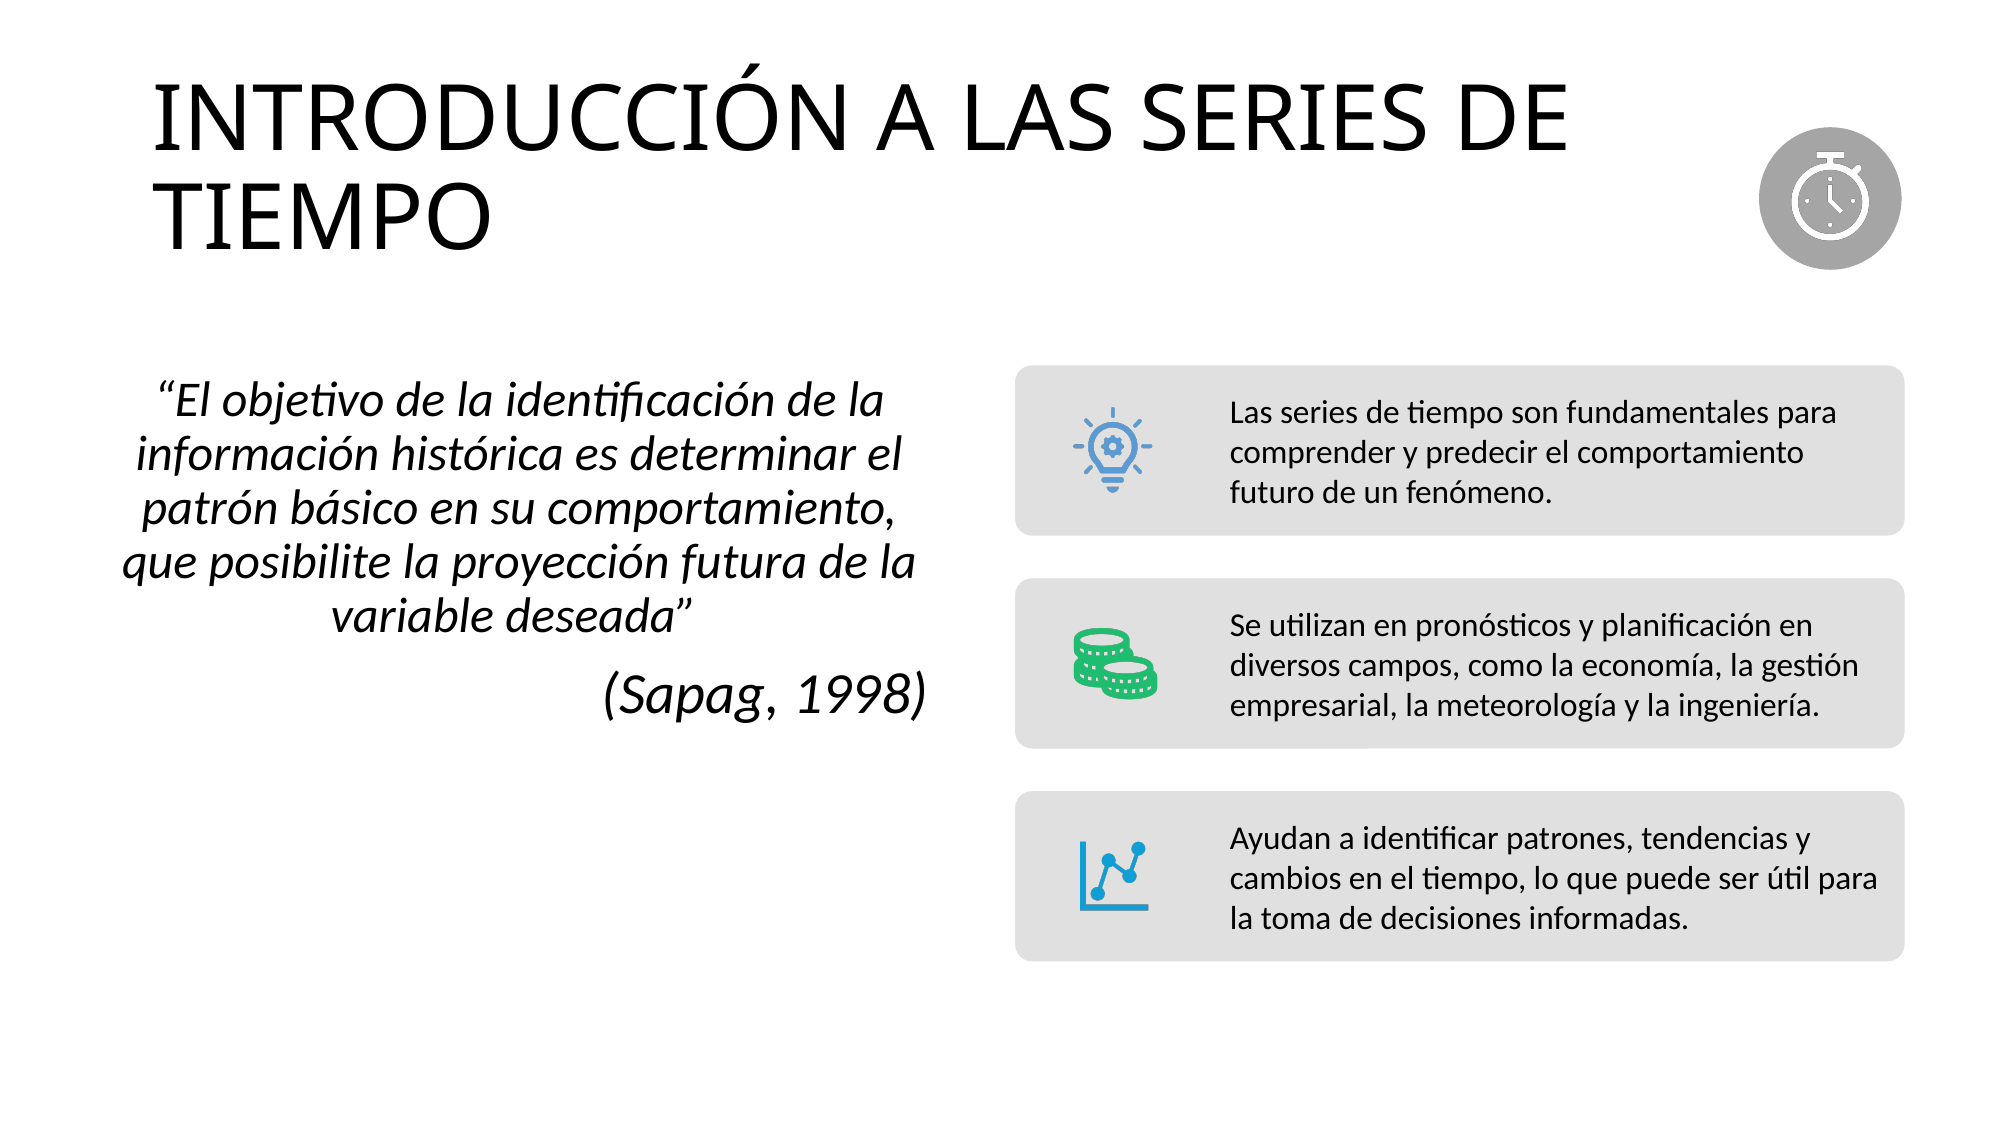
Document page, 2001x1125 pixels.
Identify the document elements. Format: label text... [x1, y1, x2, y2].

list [1015, 365, 1905, 962]
list “El objetivo de la identificación de la información histórica es determinar el patrón básico en su comportamiento, que posibilite la proyección futura de la variable deseada” (Sapag, 1998) [95, 365, 944, 962]
title INTRODUCCIÓN A LAS SERIES DE TIEMPO [137, 59, 1863, 278]
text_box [1758, 127, 1902, 270]
